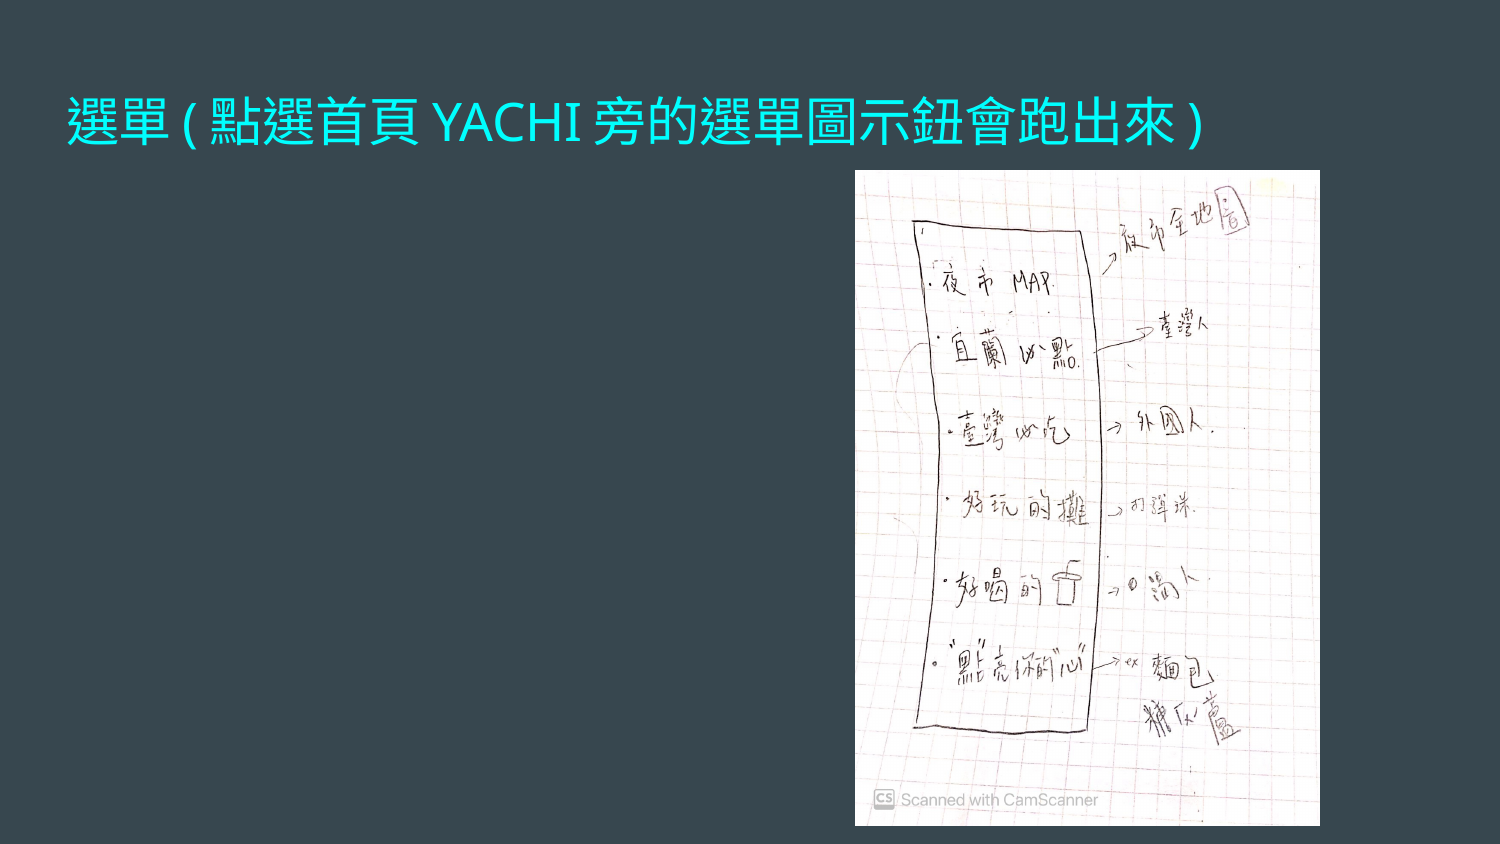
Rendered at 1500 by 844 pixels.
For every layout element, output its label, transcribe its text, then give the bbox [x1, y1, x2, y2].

picture [855, 170, 1320, 826]
title 選單(點選首頁YACHI旁的選單圖示鈕會跑出來) [51, 72, 1449, 167]
